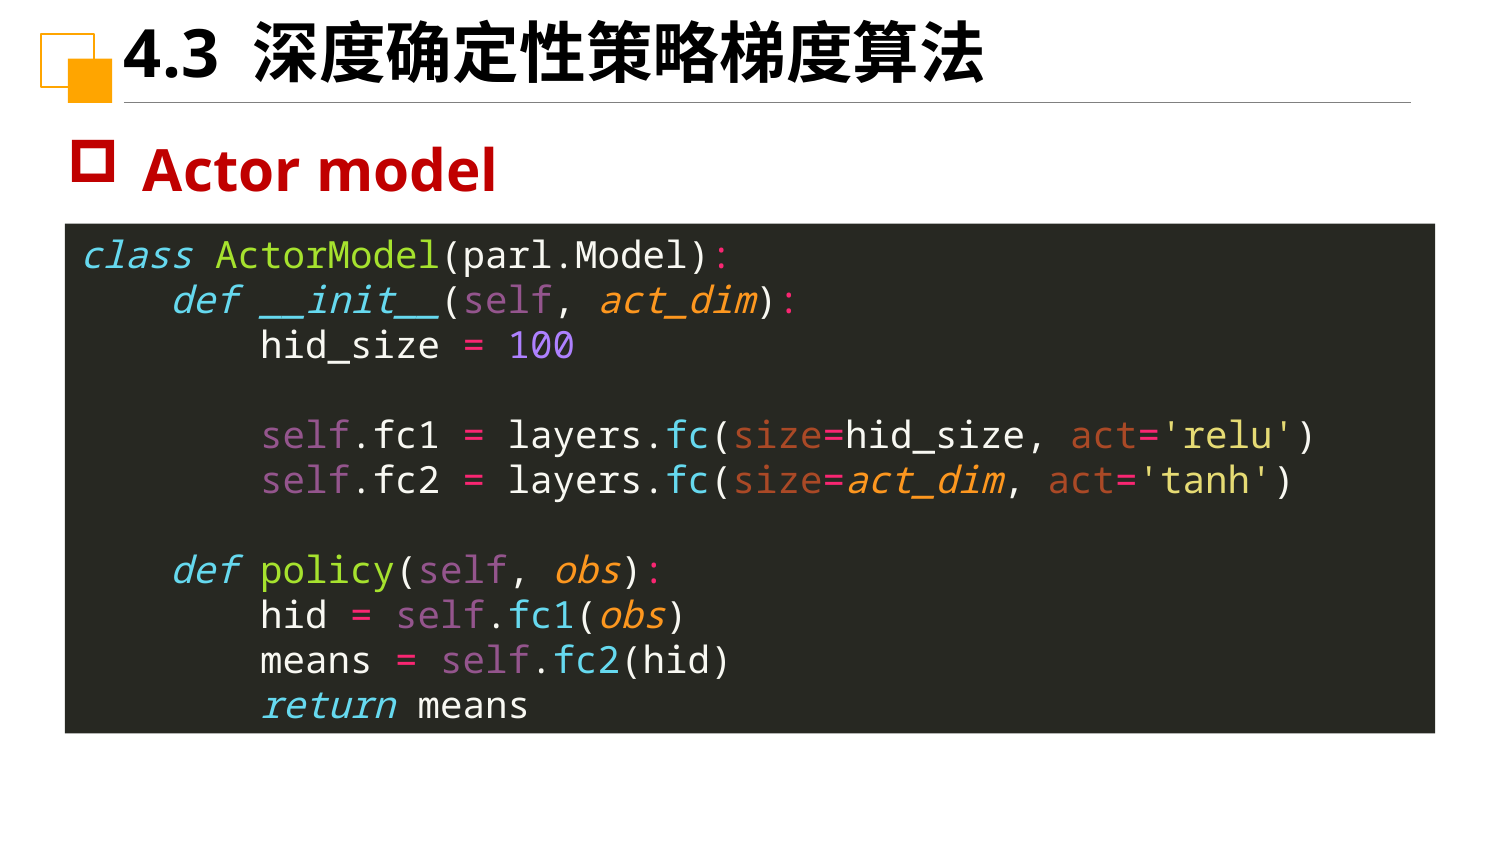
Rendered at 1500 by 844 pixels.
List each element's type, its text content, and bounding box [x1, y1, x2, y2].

text_box Actor model [53, 91, 1388, 211]
text_box class ActorModel(parl.Model): def __init__(self, act_dim): hid_size = 100 self.fc1 = layers.fc(size=hid_size, act='relu') self.fc2 = layers.fc(size=act_dim, act='tanh') def policy(self, obs): hid = self.fc1(obs) means = self.fc2(hid) return means [64, 223, 1436, 734]
text_box 4.3 深度确定性策略梯度算法 [123, 20, 1105, 83]
